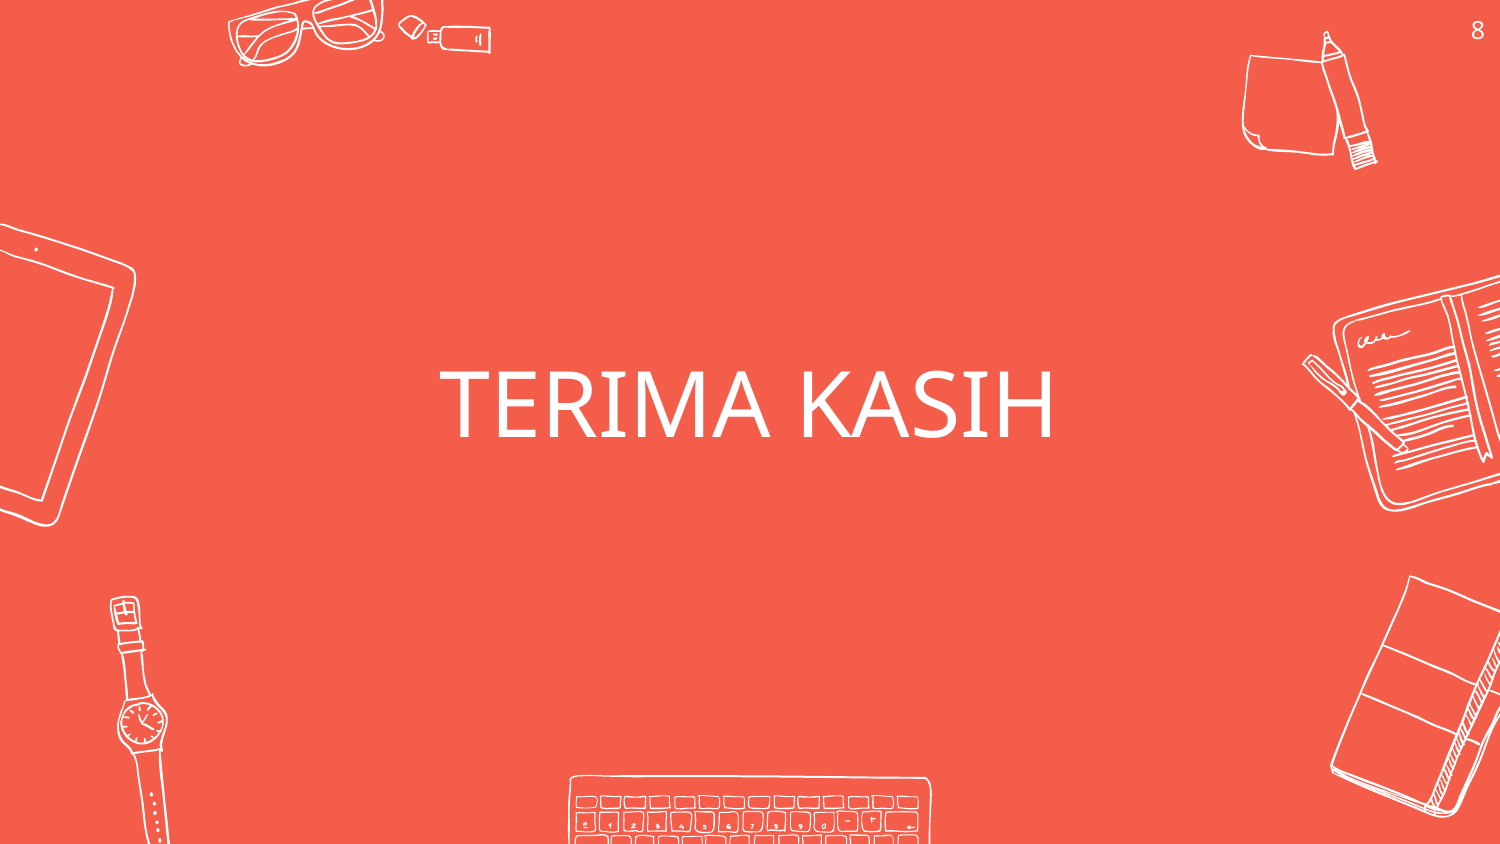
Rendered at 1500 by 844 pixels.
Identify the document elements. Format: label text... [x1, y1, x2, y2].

text_box TERIMA KASIH [259, 338, 1241, 464]
slide_number 8 [1435, 0, 1500, 53]
